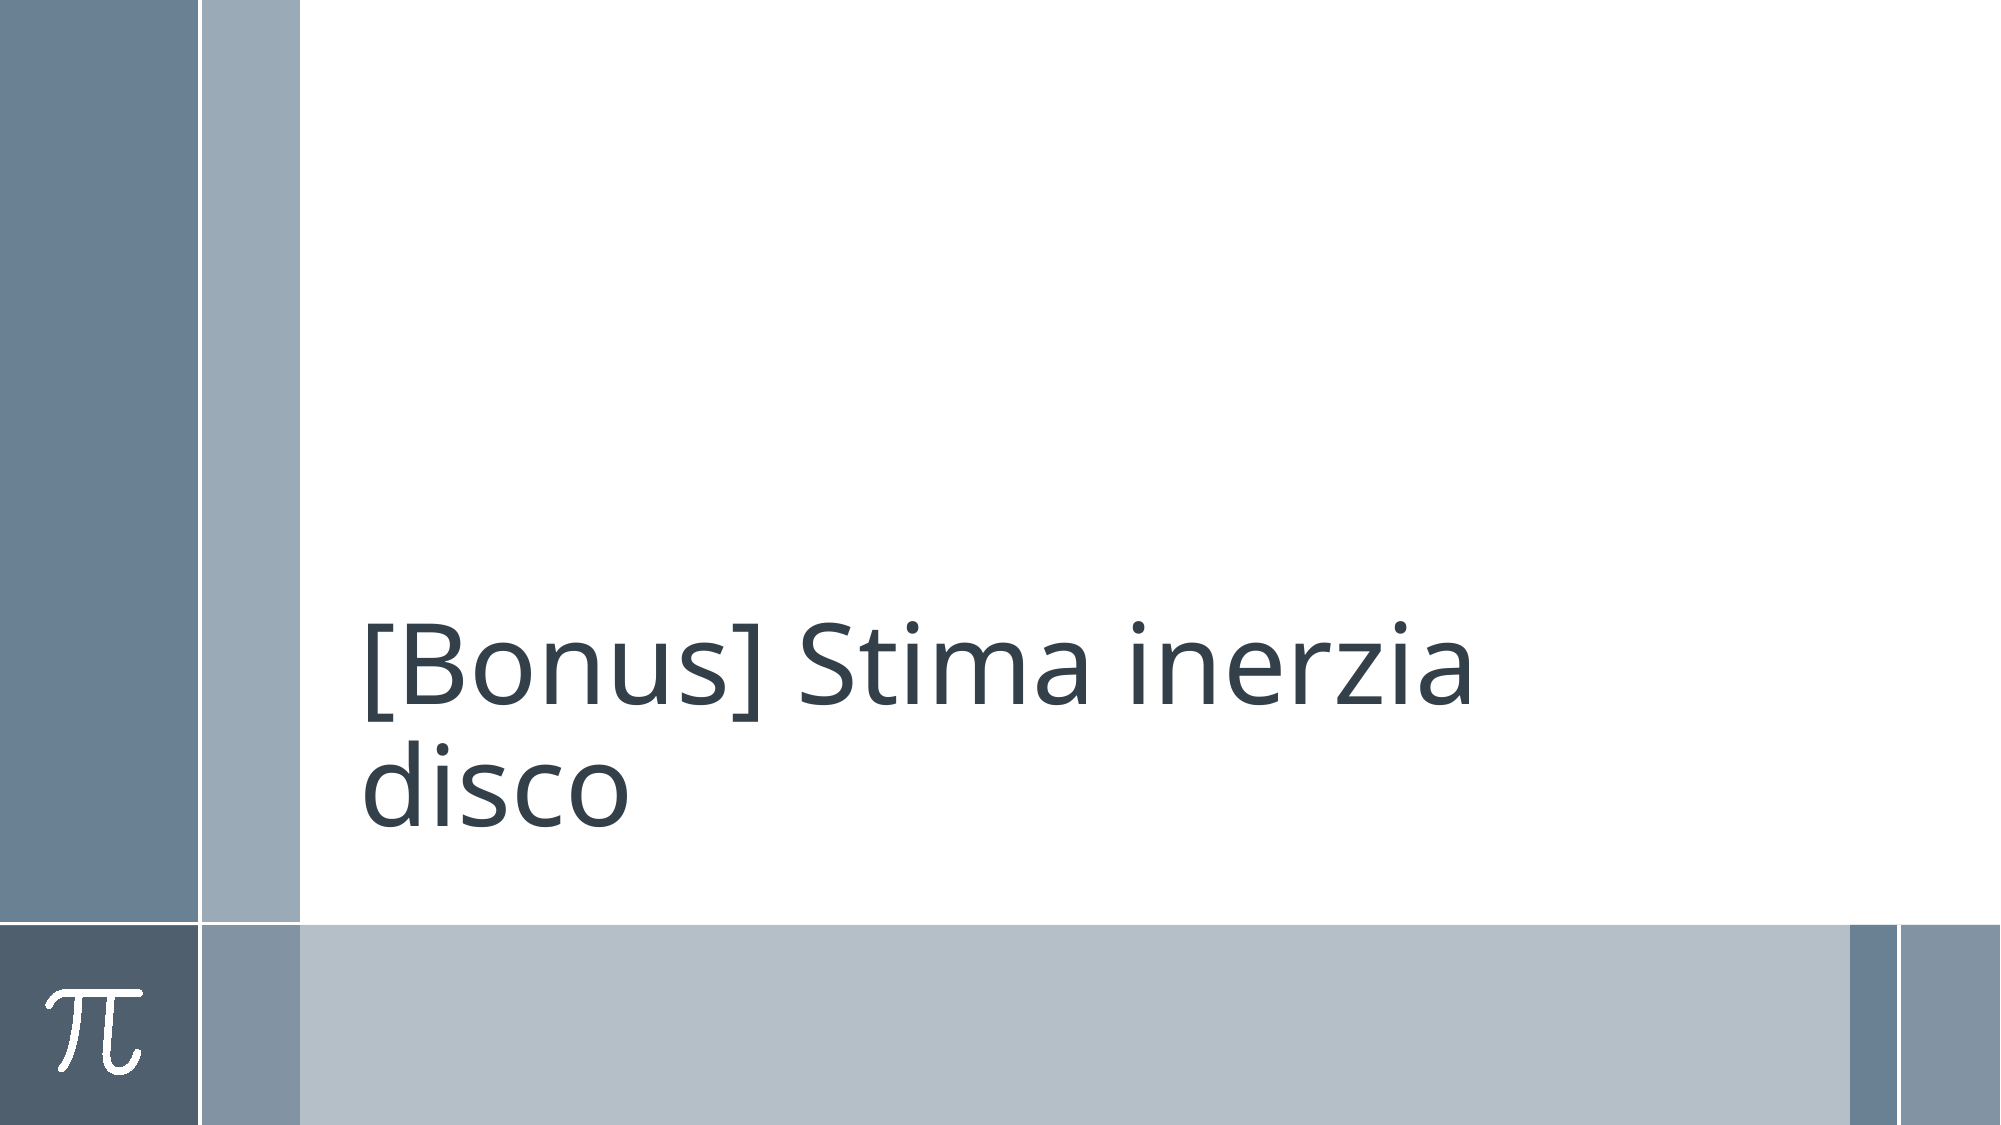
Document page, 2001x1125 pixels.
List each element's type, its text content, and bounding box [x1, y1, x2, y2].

title [Bonus] Stima inerzia disco [344, 562, 1656, 859]
